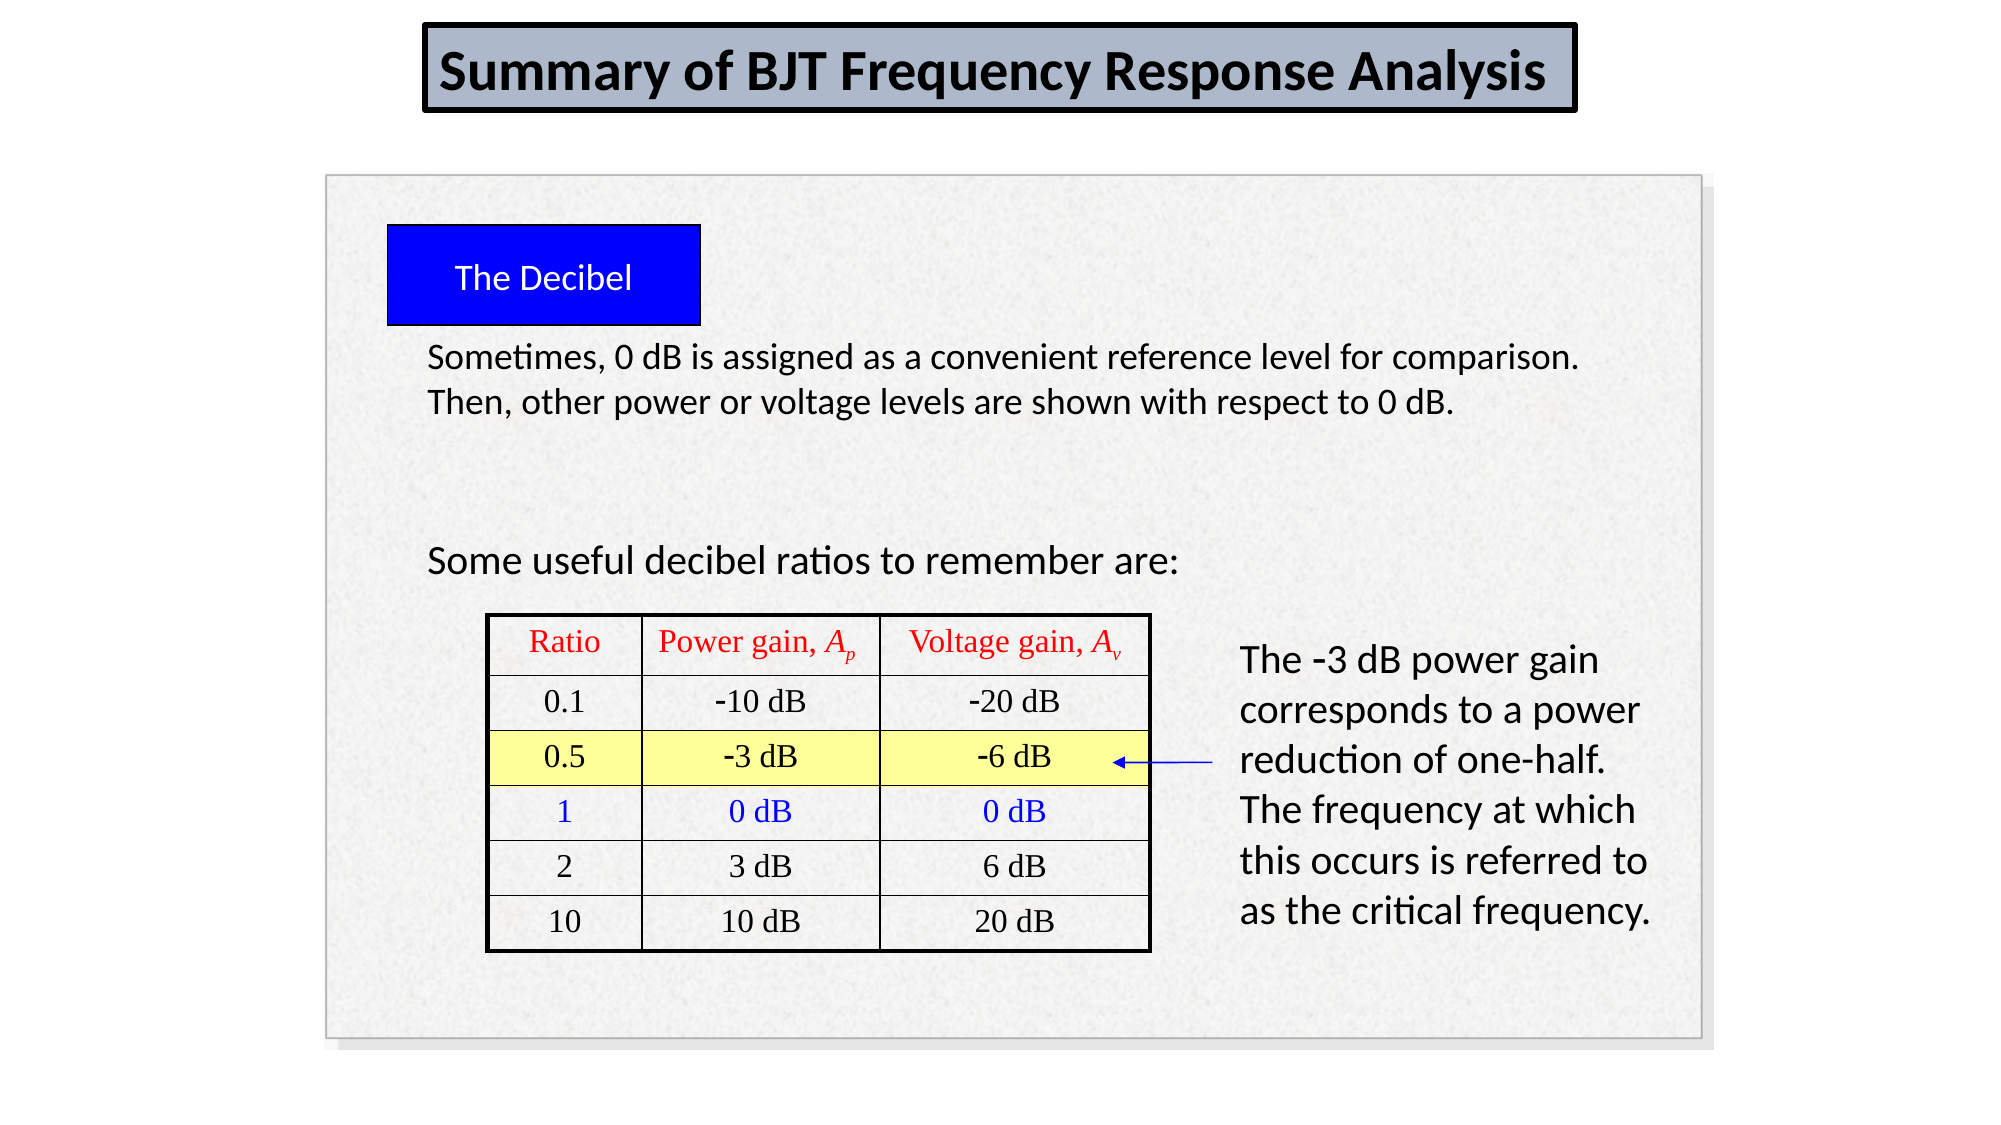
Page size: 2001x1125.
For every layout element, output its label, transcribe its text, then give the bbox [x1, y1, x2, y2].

picture [324, 173, 1714, 1050]
text_box Summary of BJT Frequency Response Analysis [425, 24, 1575, 110]
